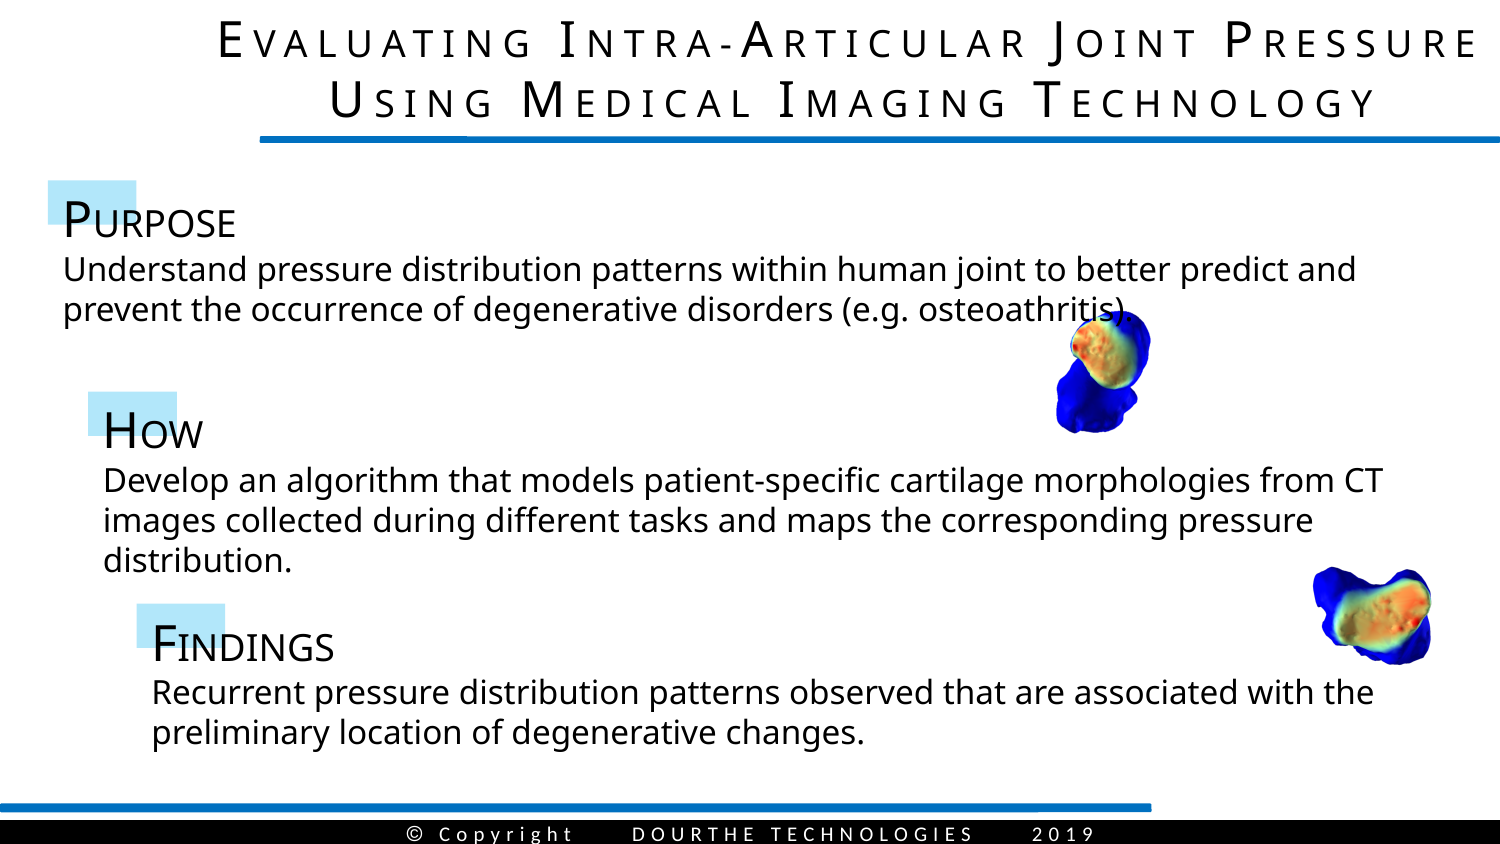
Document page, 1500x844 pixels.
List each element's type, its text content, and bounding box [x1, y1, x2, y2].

picture [1305, 536, 1437, 672]
text_box EVALUATING INTRA-ARTICULAR JOINT PRESSURE USING MEDICAL IMAGING TECHNOLOGY [201, 0, 1500, 135]
text_box  Copyright DOURTHE TECHNOLOGIES 2019 [0, 820, 1500, 844]
text_box PURPOSE Understand pressure distribution patterns within human joint to better predict and prevent the occurrence of degenerative disorders (e.g. osteoathritis). [48, 180, 1452, 335]
text_box [258, 135, 1500, 145]
text_box FINDINGS Recurrent pressure distribution patterns observed that are associated with the preliminary location of degenerative changes. [136, 603, 1452, 759]
text_box [0, 802, 1153, 814]
text_box HOW Develop an algorithm that models patient-specific cartilage morphologies from CT images collected during different tasks and maps the corresponding pressure distribution. [88, 391, 1452, 587]
picture [1046, 305, 1164, 441]
